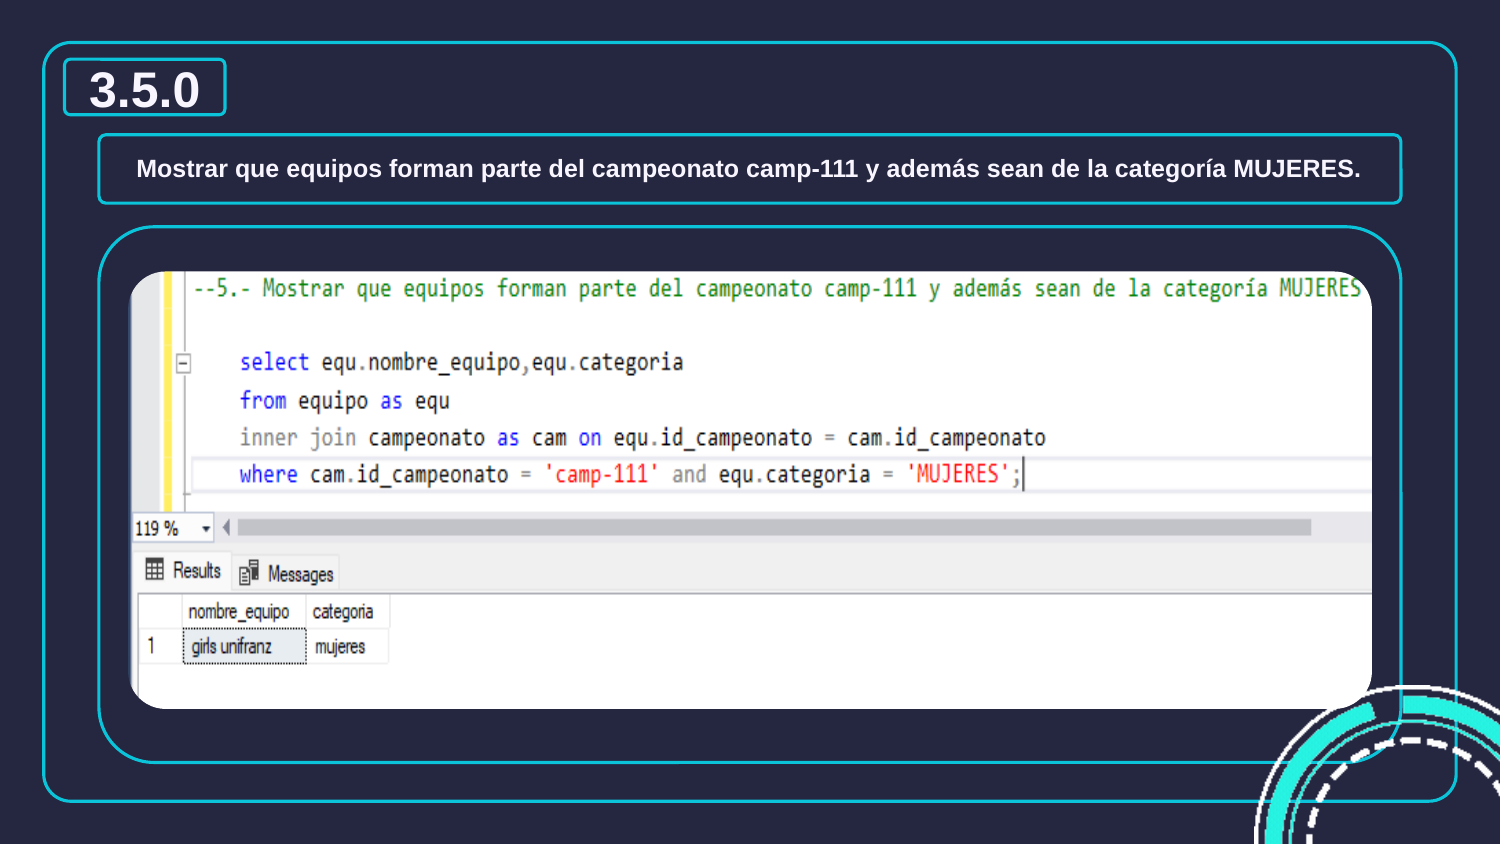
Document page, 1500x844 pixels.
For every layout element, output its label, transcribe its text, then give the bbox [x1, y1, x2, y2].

picture [127, 271, 1500, 844]
text_box 3.5.0 [64, 59, 225, 115]
text_box [98, 134, 1401, 204]
title Mostrar que equipos forman parte del campeonato camp-111 y además sean de la categoría MUJERES. [98, 120, 1401, 141]
title Mostrar que equipos forman parte del campeonato camp-111 y además sean de la categoría MUJERES. [98, 197, 1401, 215]
text_box [98, 226, 1401, 763]
